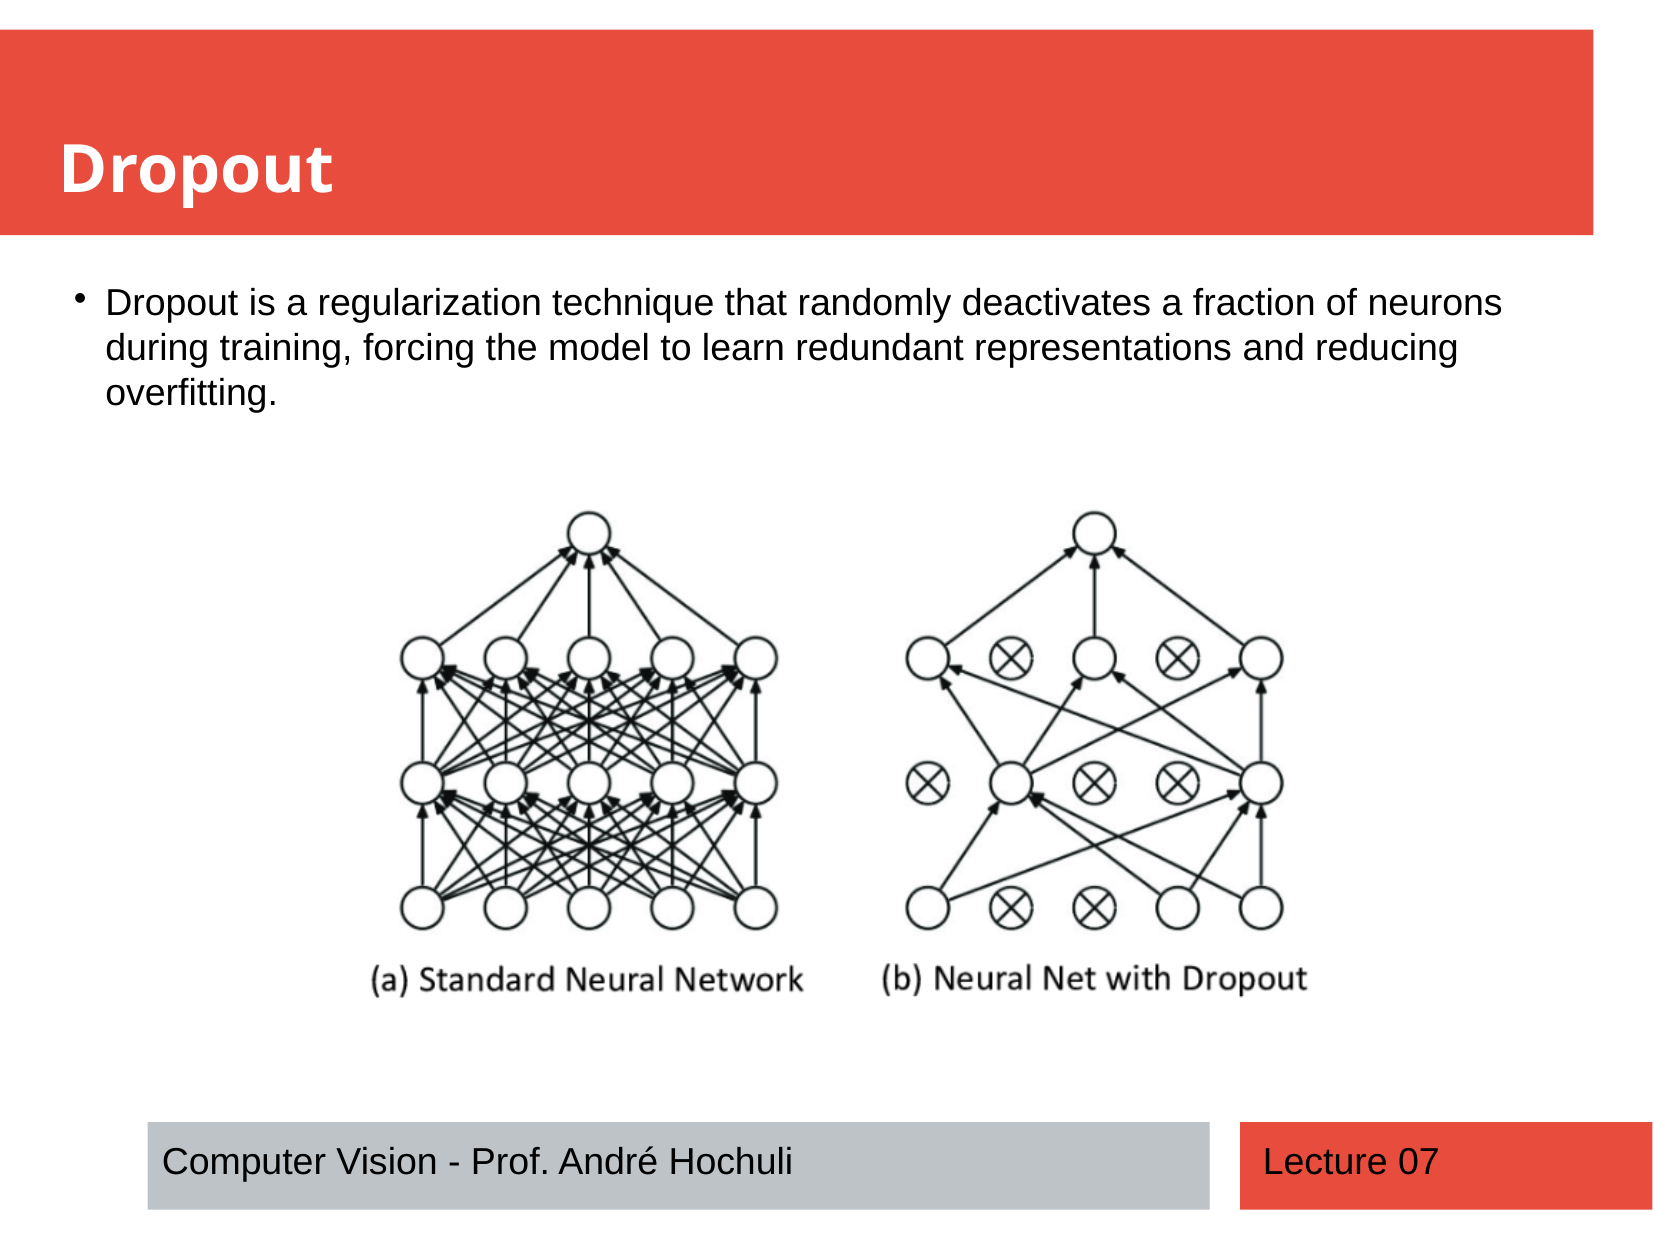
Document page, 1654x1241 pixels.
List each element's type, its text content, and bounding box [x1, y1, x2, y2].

text_box Dropout [59, 59, 1594, 206]
picture [332, 477, 1320, 1025]
text_box Computer Vision - Prof. André Hochuli [147, 1129, 1204, 1189]
text_box Dropout is a regularization technique that randomly deactivates a fraction of neurons during training, forcing the model to learn redundant representations and reducing overfitting. [59, 268, 1564, 659]
text_box [59, 659, 1564, 1067]
text_box Lecture 07 [1248, 1129, 1622, 1189]
